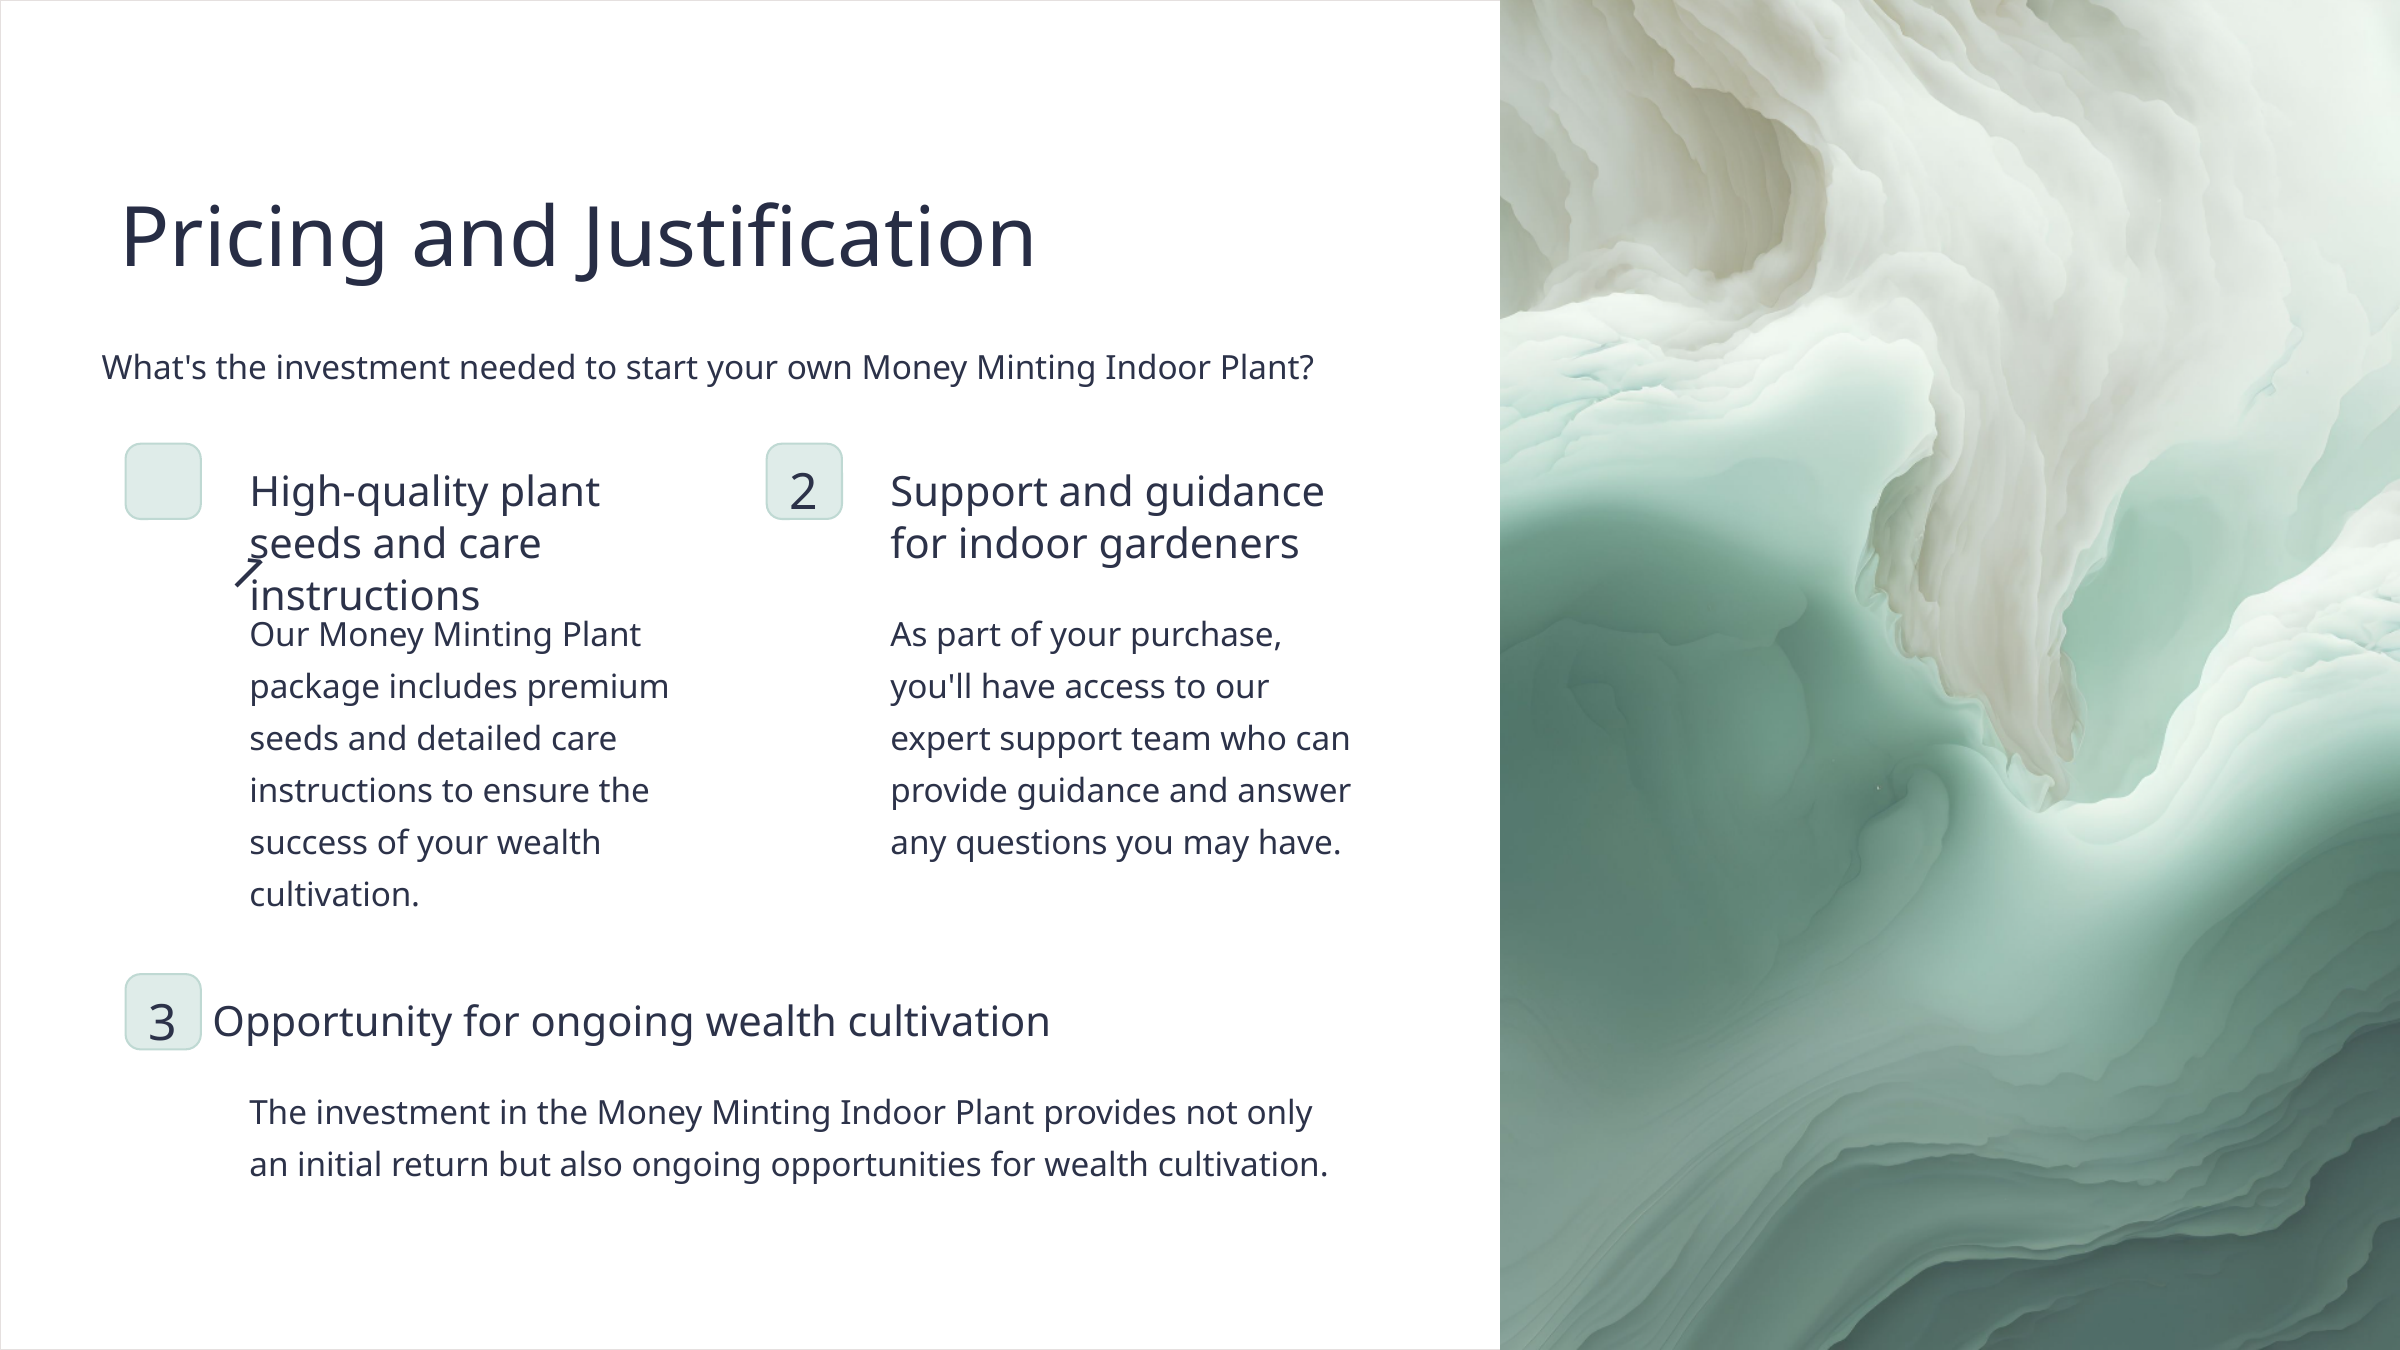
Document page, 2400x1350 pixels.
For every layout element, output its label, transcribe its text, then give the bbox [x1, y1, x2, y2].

text_box [125, 443, 201, 519]
text_box Opportunity for ongoing wealth cultivation [204, 985, 1059, 1053]
text_box [766, 443, 843, 519]
text_box 3 [141, 980, 185, 1058]
text_box Support and guidance for indoor gardeners [882, 455, 1367, 575]
text_box As part of your purchase, you'll have access to our expert support team who can provide guidance and answer any questions you may have. [882, 593, 1367, 869]
text_box 2 [782, 449, 827, 528]
text_box High-quality plant seeds and care instructions [241, 455, 726, 593]
picture [1499, 0, 2400, 1350]
text_box The investment in the Money Minting Indoor Plant provides not only an initial return but also ongoing opportunities for wealth cultivation. [241, 1071, 1367, 1191]
text_box [0, 0, 1499, 1350]
text_box [125, 974, 201, 1050]
text_box Our Money Minting Plant package includes premium seeds and detailed care instructions to ensure the success of your wealth cultivation. [241, 593, 726, 921]
text_box What's the investment needed to start your own Money Minting Indoor Plant? [94, 326, 1324, 394]
text_box Pricing and Justification [111, 171, 1047, 291]
